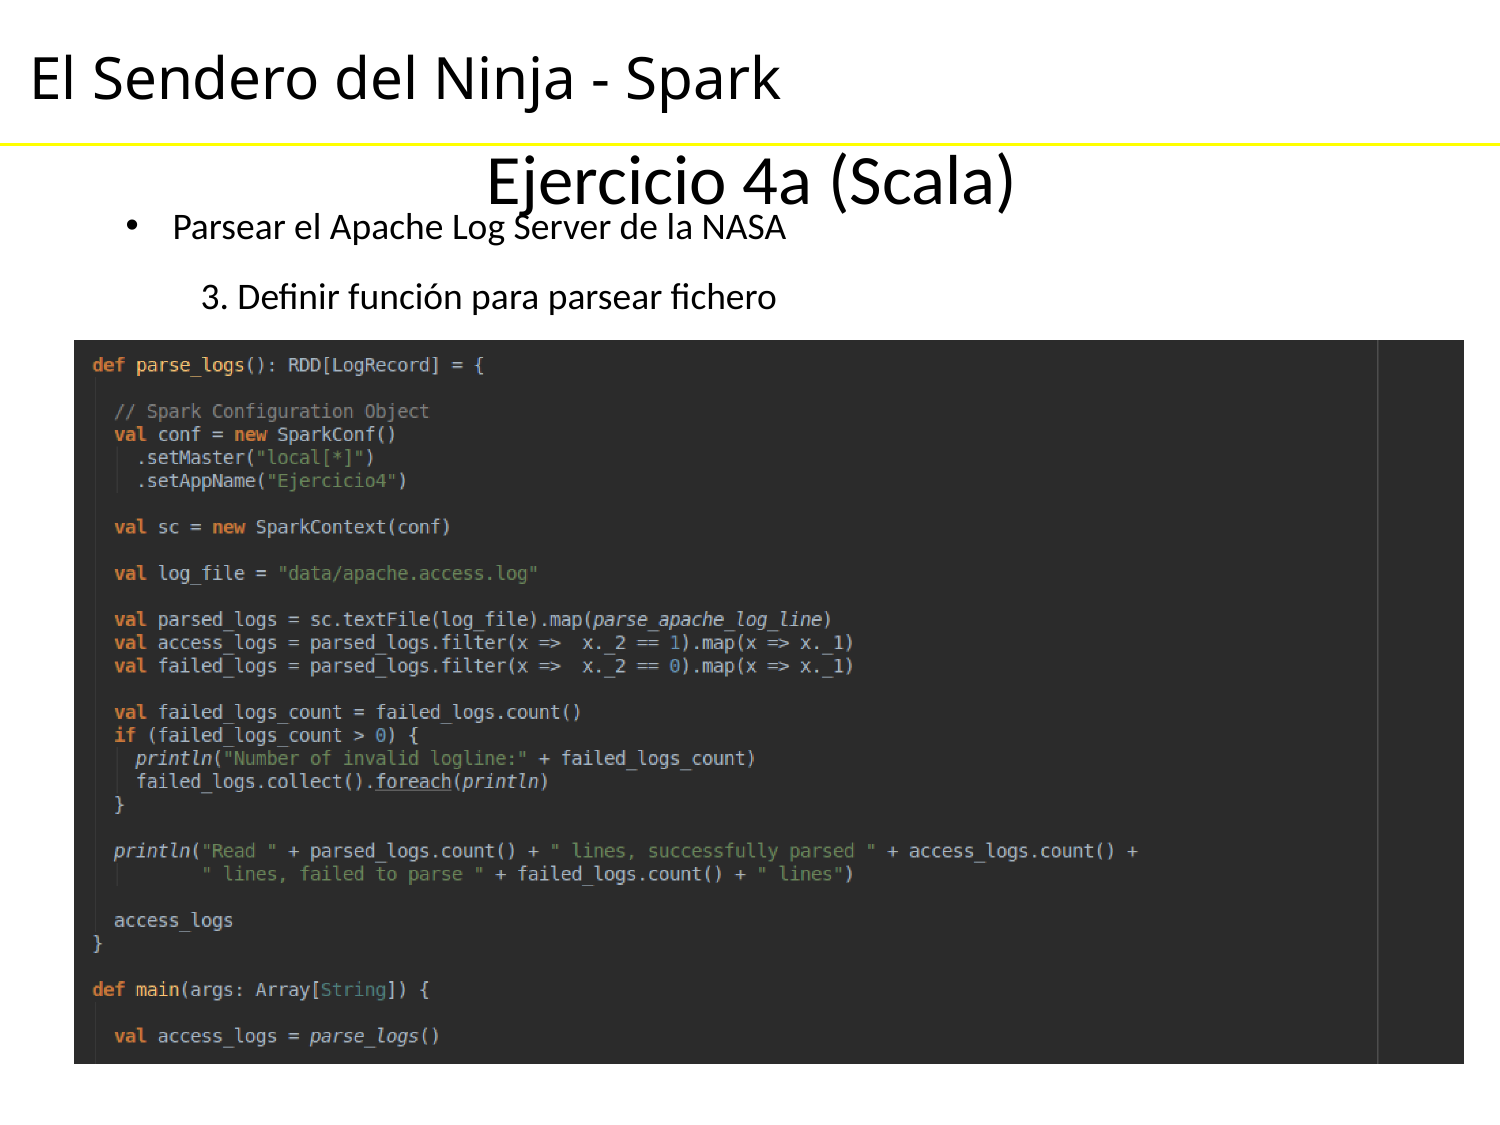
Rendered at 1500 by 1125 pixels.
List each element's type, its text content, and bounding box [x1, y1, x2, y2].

text_box Ejercicio 4a (Scala) [26, 142, 1479, 269]
picture [73, 339, 1464, 1065]
text_box Parsear el Apache Log Server de la NASA 3. Definir función para parsear fichero [110, 194, 1395, 325]
